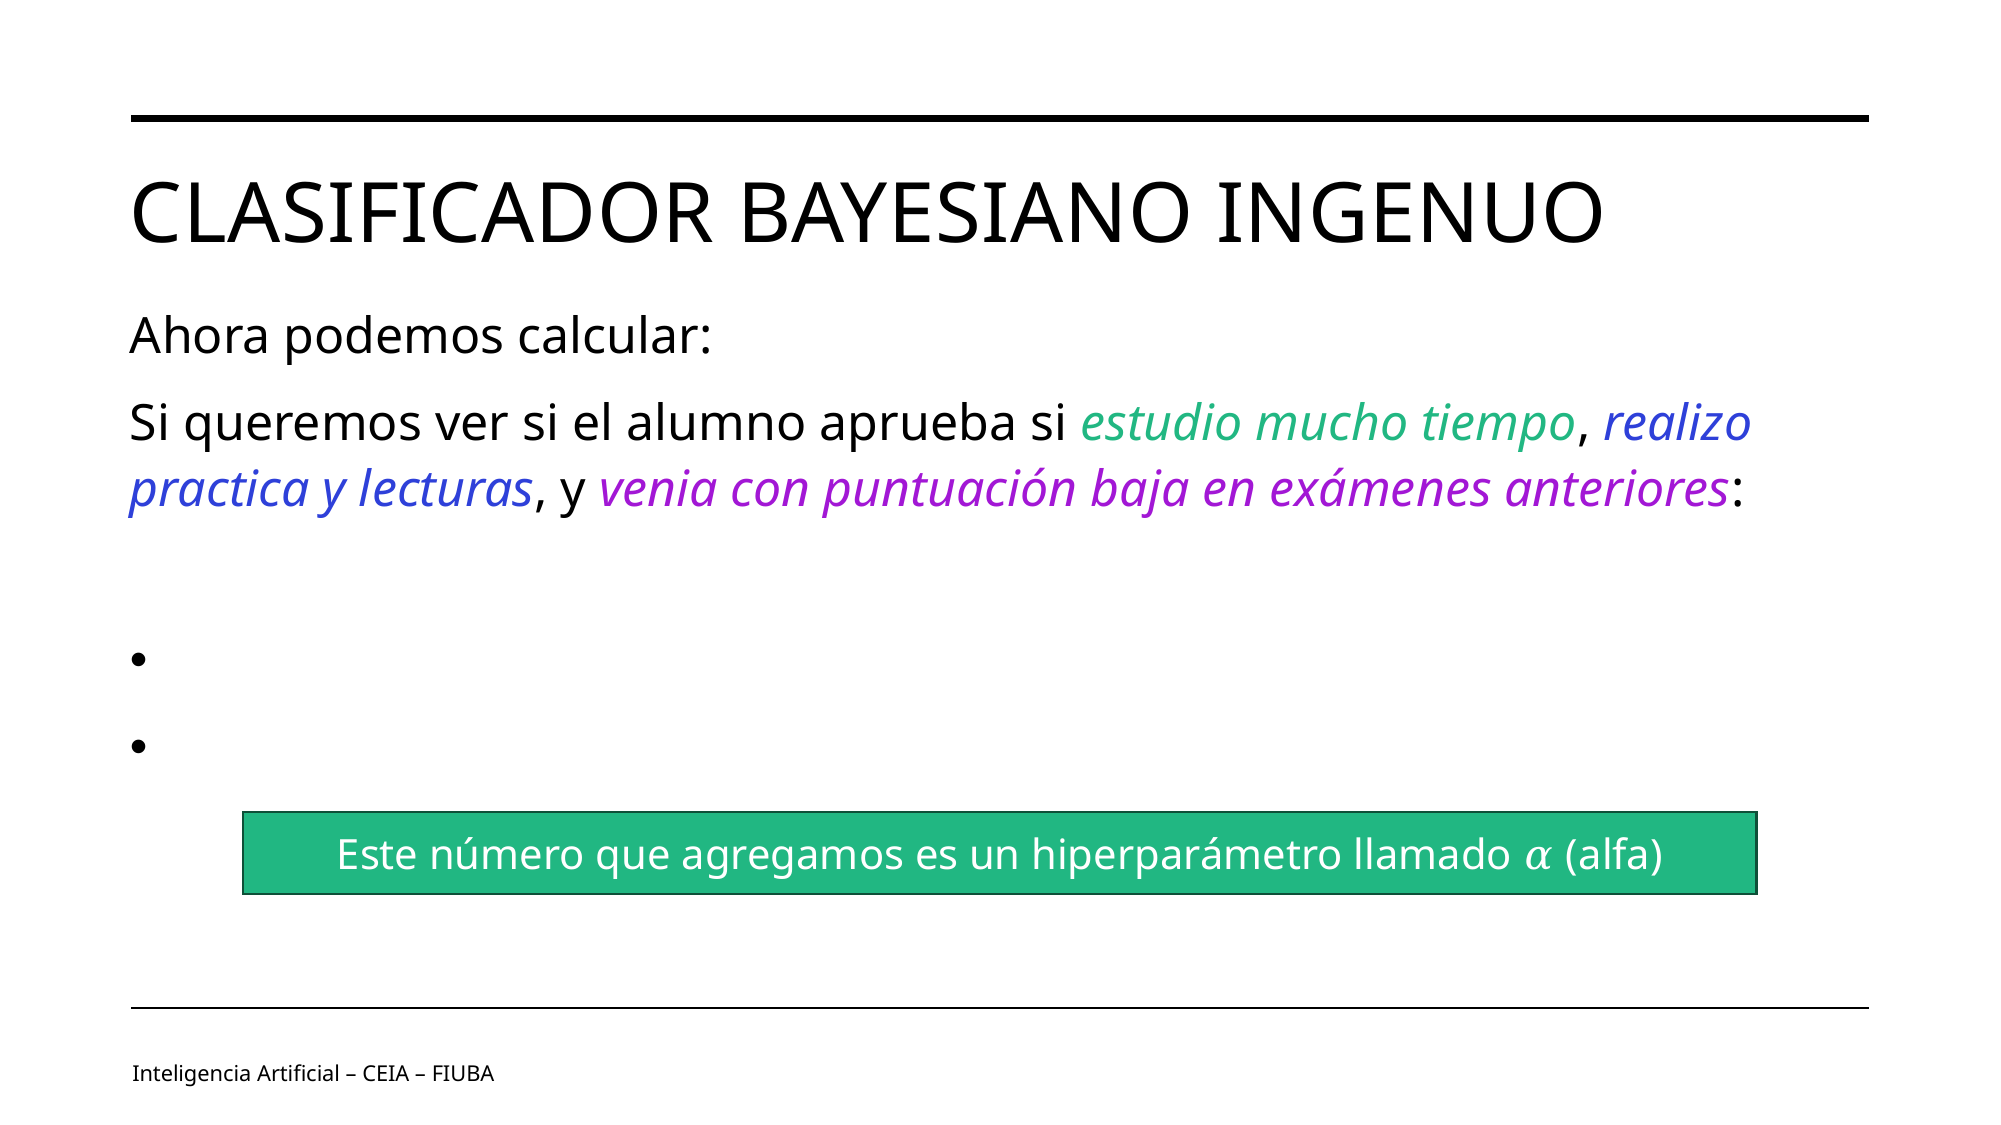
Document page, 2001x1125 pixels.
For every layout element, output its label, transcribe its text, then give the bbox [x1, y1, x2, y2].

text_box Este número que agregamos es un hiperparámetro llamado 𝛼 (alfa) [242, 811, 1758, 895]
title Clasificador Bayesiano ingenuo [114, 151, 1869, 290]
footer Inteligencia Artificial – CEIA – FIUBA [117, 1042, 862, 1103]
